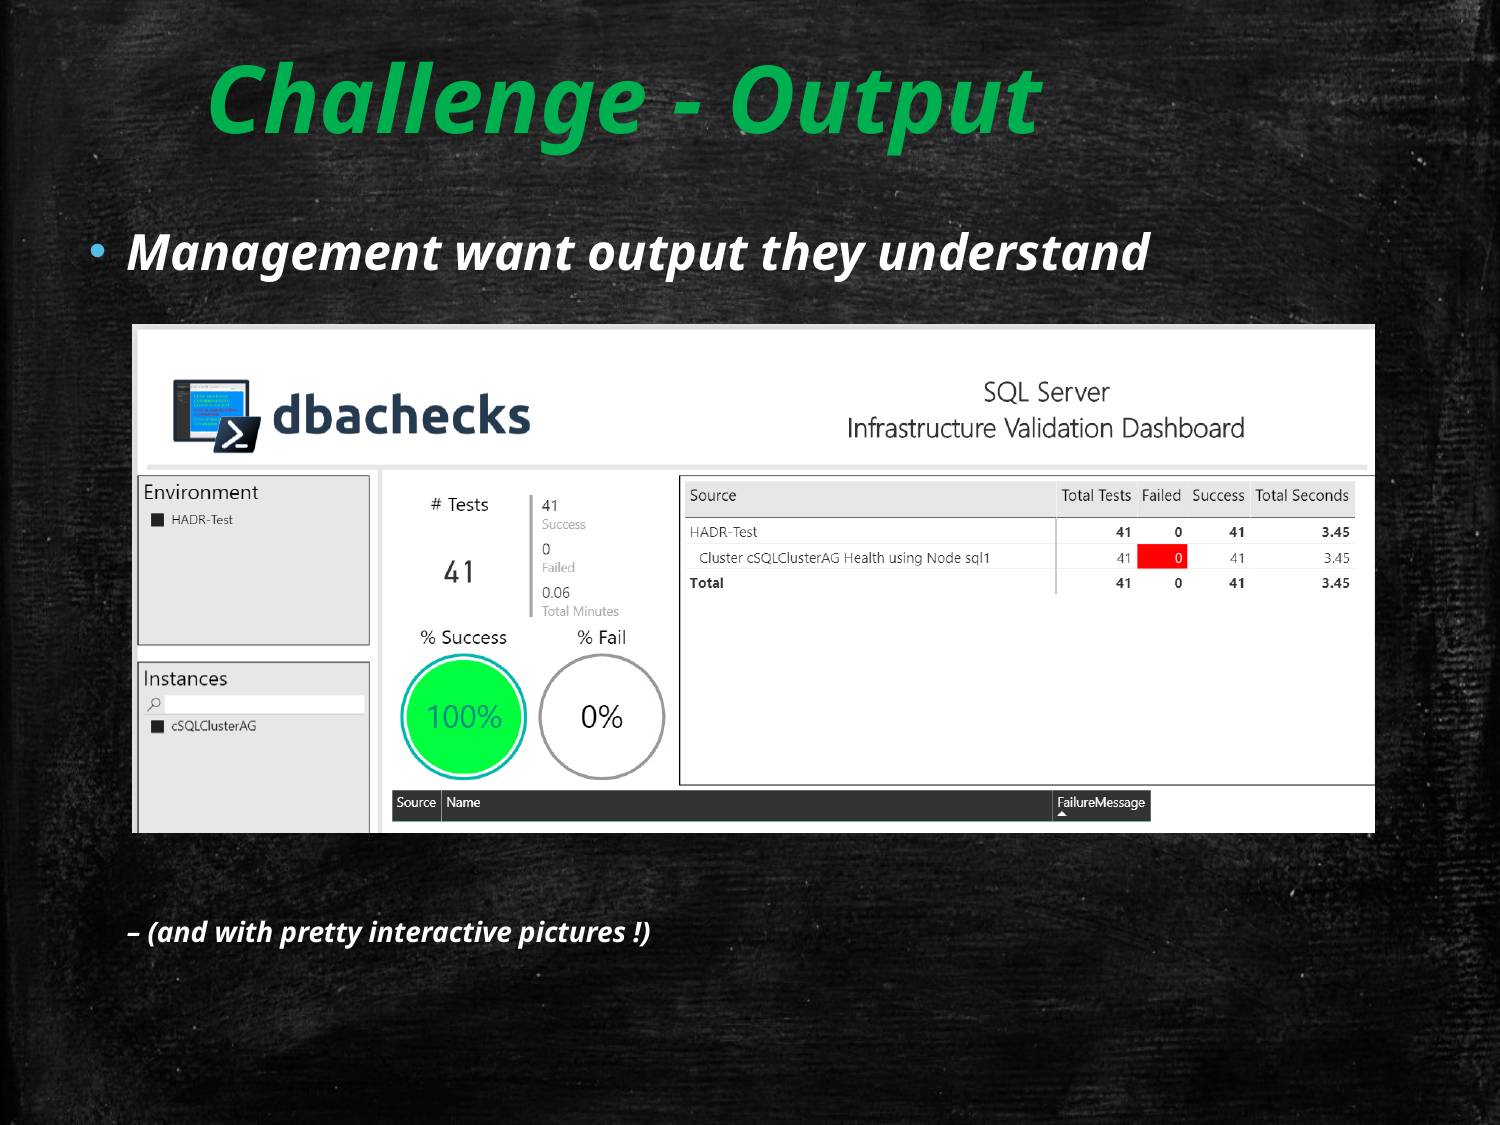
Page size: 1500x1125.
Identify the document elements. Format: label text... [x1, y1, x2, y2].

picture [132, 324, 1375, 833]
list Management want output they understand [73, 161, 1426, 765]
text_box – (and with pretty interactive pictures !) [112, 900, 667, 956]
title Challenge - Output [190, 35, 1316, 161]
